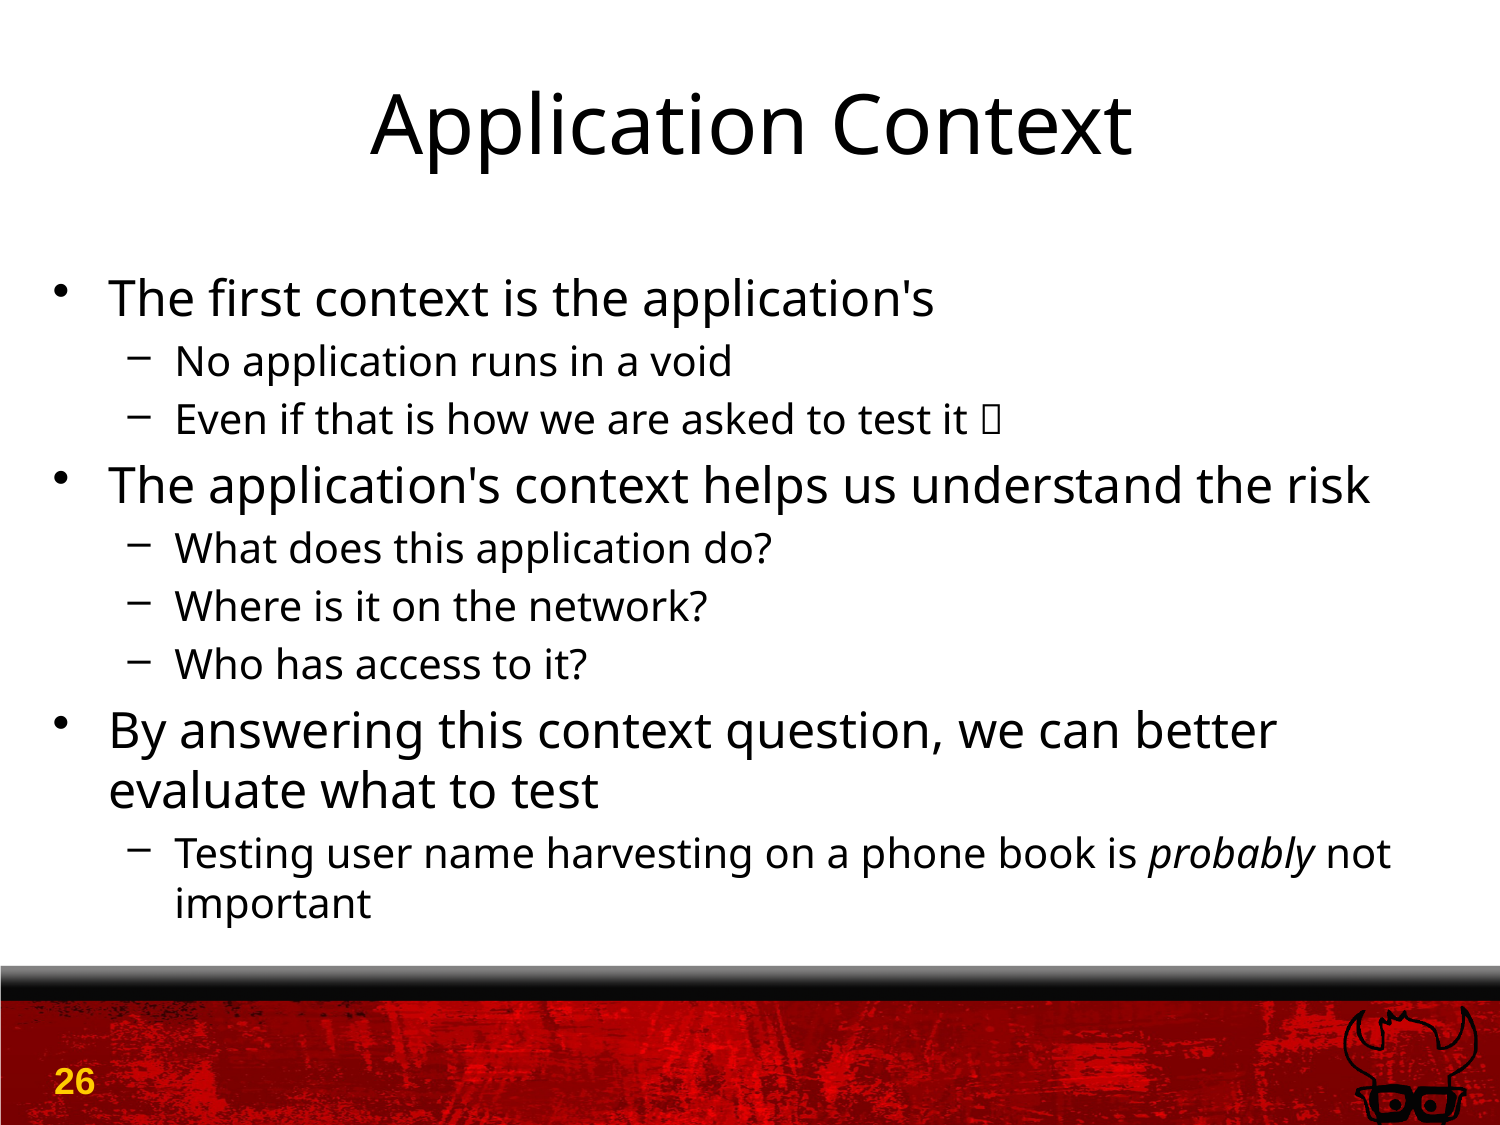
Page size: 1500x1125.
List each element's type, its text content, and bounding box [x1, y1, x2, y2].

list The first context is the application's No application runs in a void Even if that is how we are asked to test it  The application's context helps us understand the risk What does this application do? Where is it on the network? Who has access to it? By answering this context question, we can better evaluate what to test Testing user name harvesting on a phone book is probably not important [37, 258, 1463, 1035]
picture [0, 282, 1500, 1125]
title Application Context [35, 24, 1469, 219]
